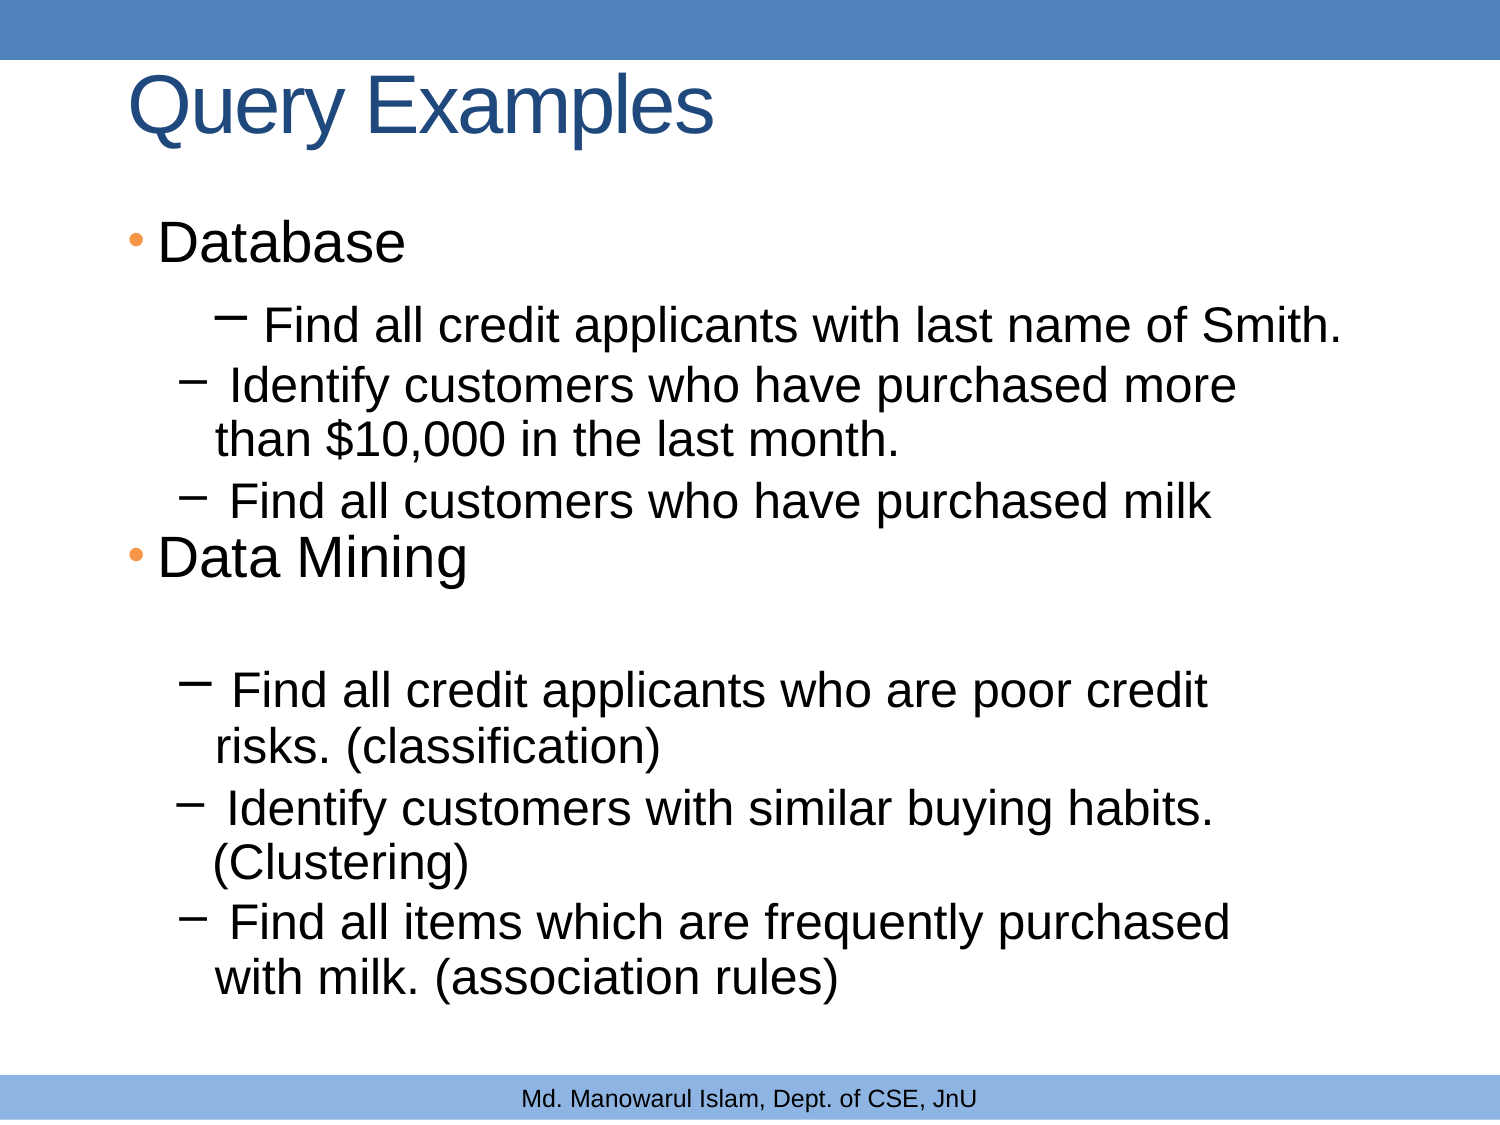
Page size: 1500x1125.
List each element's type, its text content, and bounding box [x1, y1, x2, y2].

list Database Data Mining [112, 197, 1388, 468]
text_box Identify customers with similar buying habits. (Clustering) [0, 774, 1338, 898]
text_box Find all credit applicants who are poor credit risks. (classification) [125, 649, 1275, 774]
text_box Identify customers who have purchased more than $10,000 in the last month. [124, 352, 1313, 475]
text_box Find all customers who have purchased milk [0, 468, 1363, 538]
list Database Data Mining [112, 362, 1388, 928]
title Query Examples [112, 0, 1388, 197]
text_box Find all items which are frequently purchased with milk. (association rules) [0, 898, 1338, 1013]
text_box Find all credit applicants with last name of Smith. [199, 284, 1463, 362]
